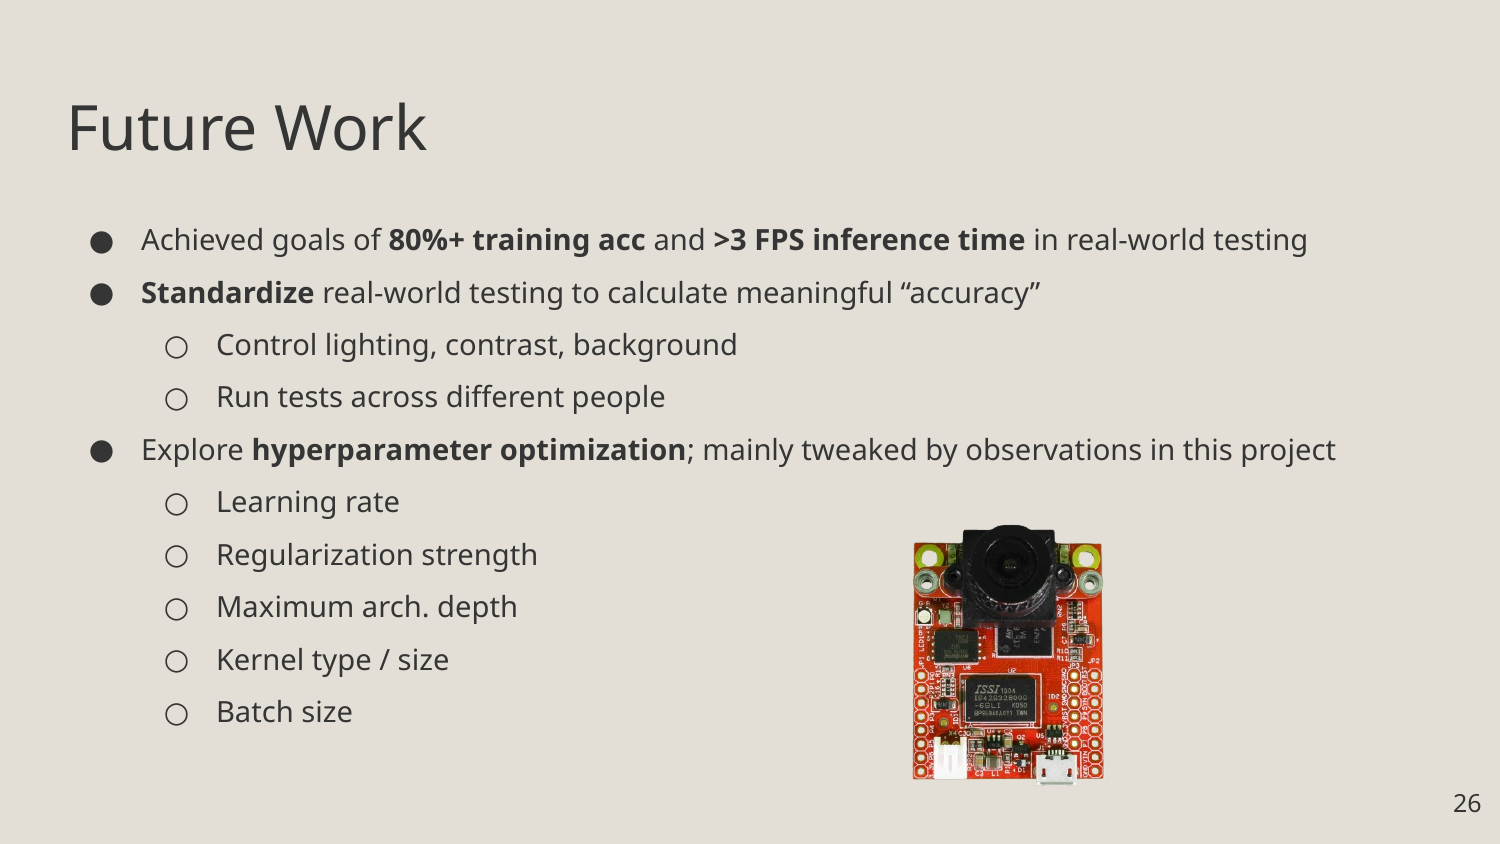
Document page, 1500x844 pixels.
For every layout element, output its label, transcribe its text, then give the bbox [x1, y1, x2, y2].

picture [894, 506, 1123, 797]
subtitle 26 [1428, 767, 1497, 844]
list Achieved goals of 80%+ training acc and >3 FPS inference time in real-world testing Standardize real-world testing to calculate meaningful “accuracy” Control lighting, contrast, background Run tests across different people Explore hyperparameter optimization; mainly tweaked by observations in this project Learning rate Regularization strength Maximum arch. depth Kernel type / size Batch size [51, 189, 1449, 750]
title Future Work [51, 72, 1449, 167]
